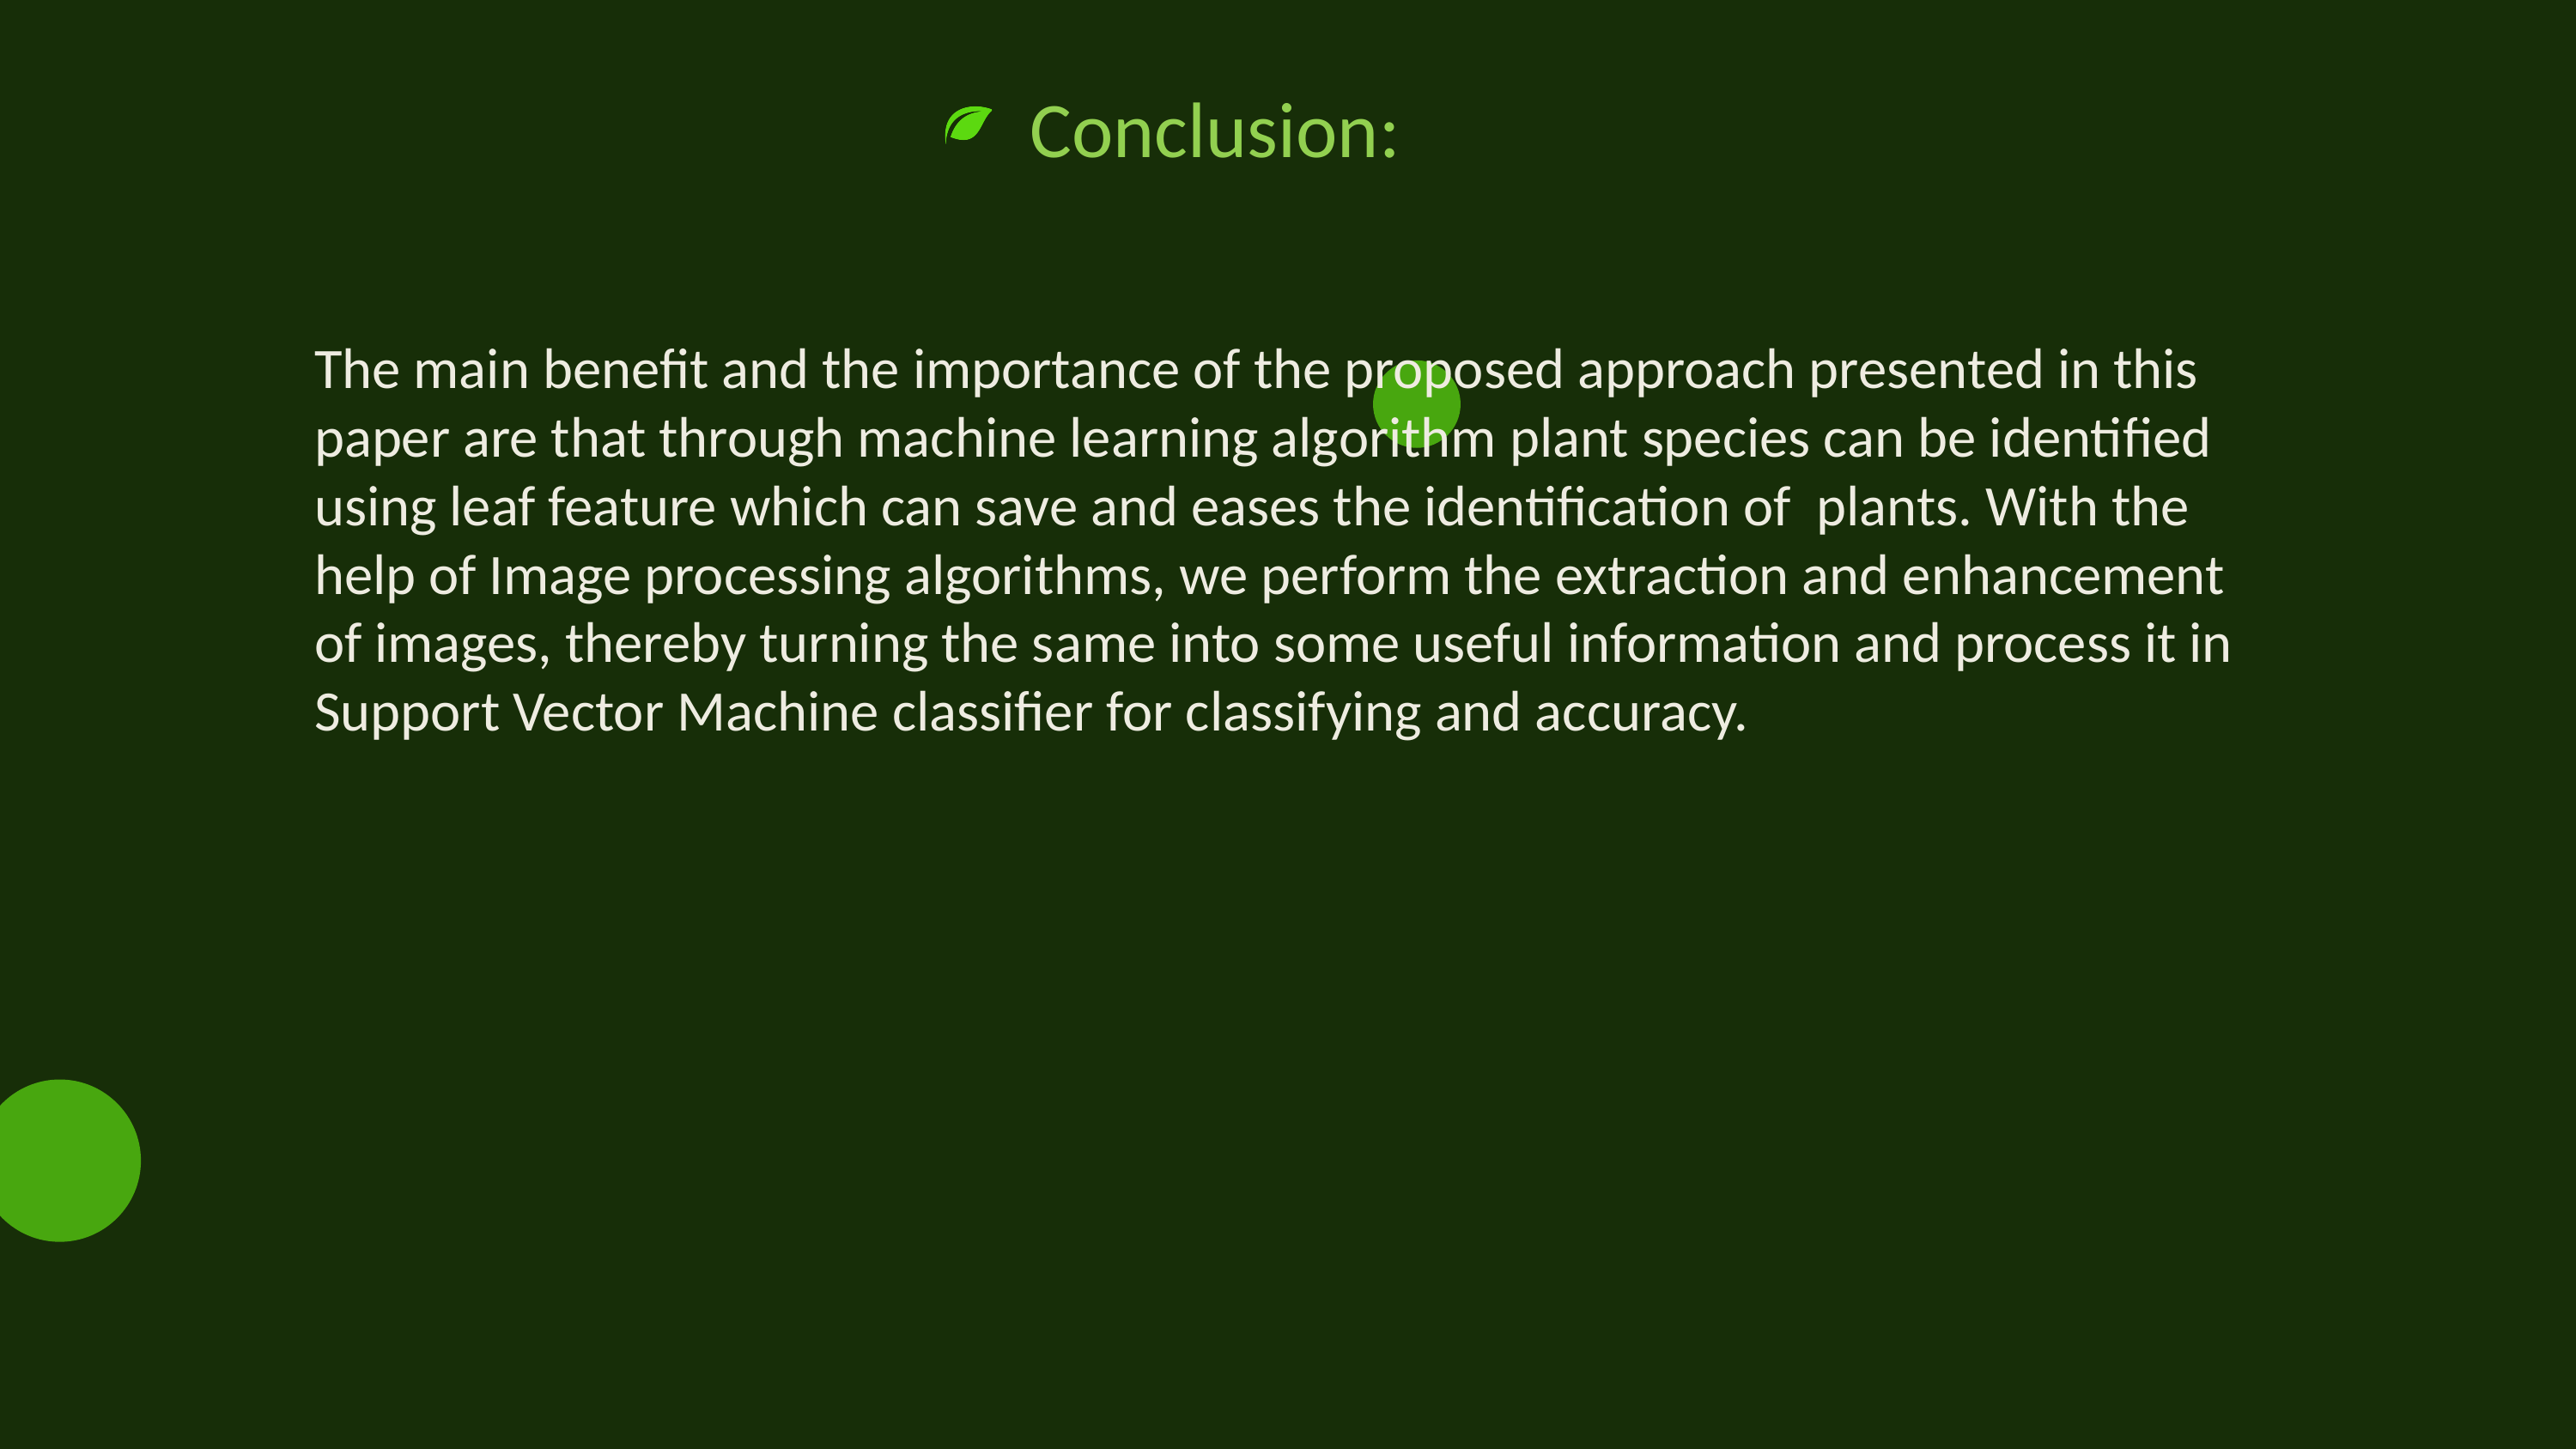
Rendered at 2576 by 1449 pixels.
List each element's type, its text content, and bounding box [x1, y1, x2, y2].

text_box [0, 1079, 142, 1242]
list The main benefit and the importance of the proposed approach presented in this paper are that through machine learning algorithm plant species can be identified using leaf feature which can save and eases the identification of plants. With the help of Image processing algorithms, we perform the extraction and enhancement of images, thereby turning the same into some useful information and process it in Support Vector Machine classifier for classifying and accuracy. [301, 324, 2265, 1161]
title Conclusion: [635, 45, 1795, 207]
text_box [1372, 360, 1461, 448]
